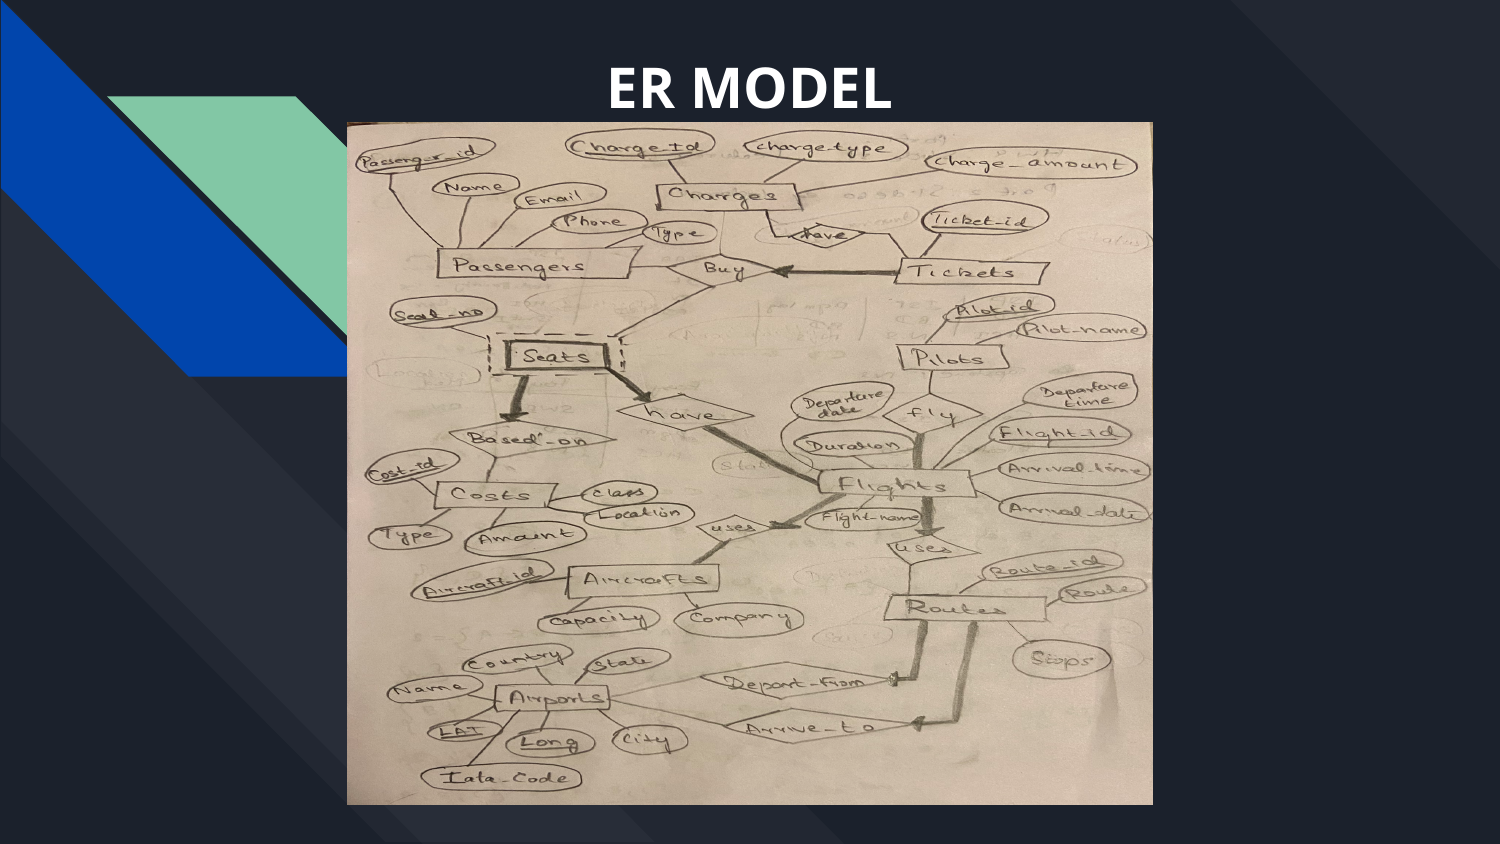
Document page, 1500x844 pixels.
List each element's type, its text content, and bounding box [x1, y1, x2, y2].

picture [346, 122, 1154, 805]
title ER MODEL [338, 37, 1162, 160]
